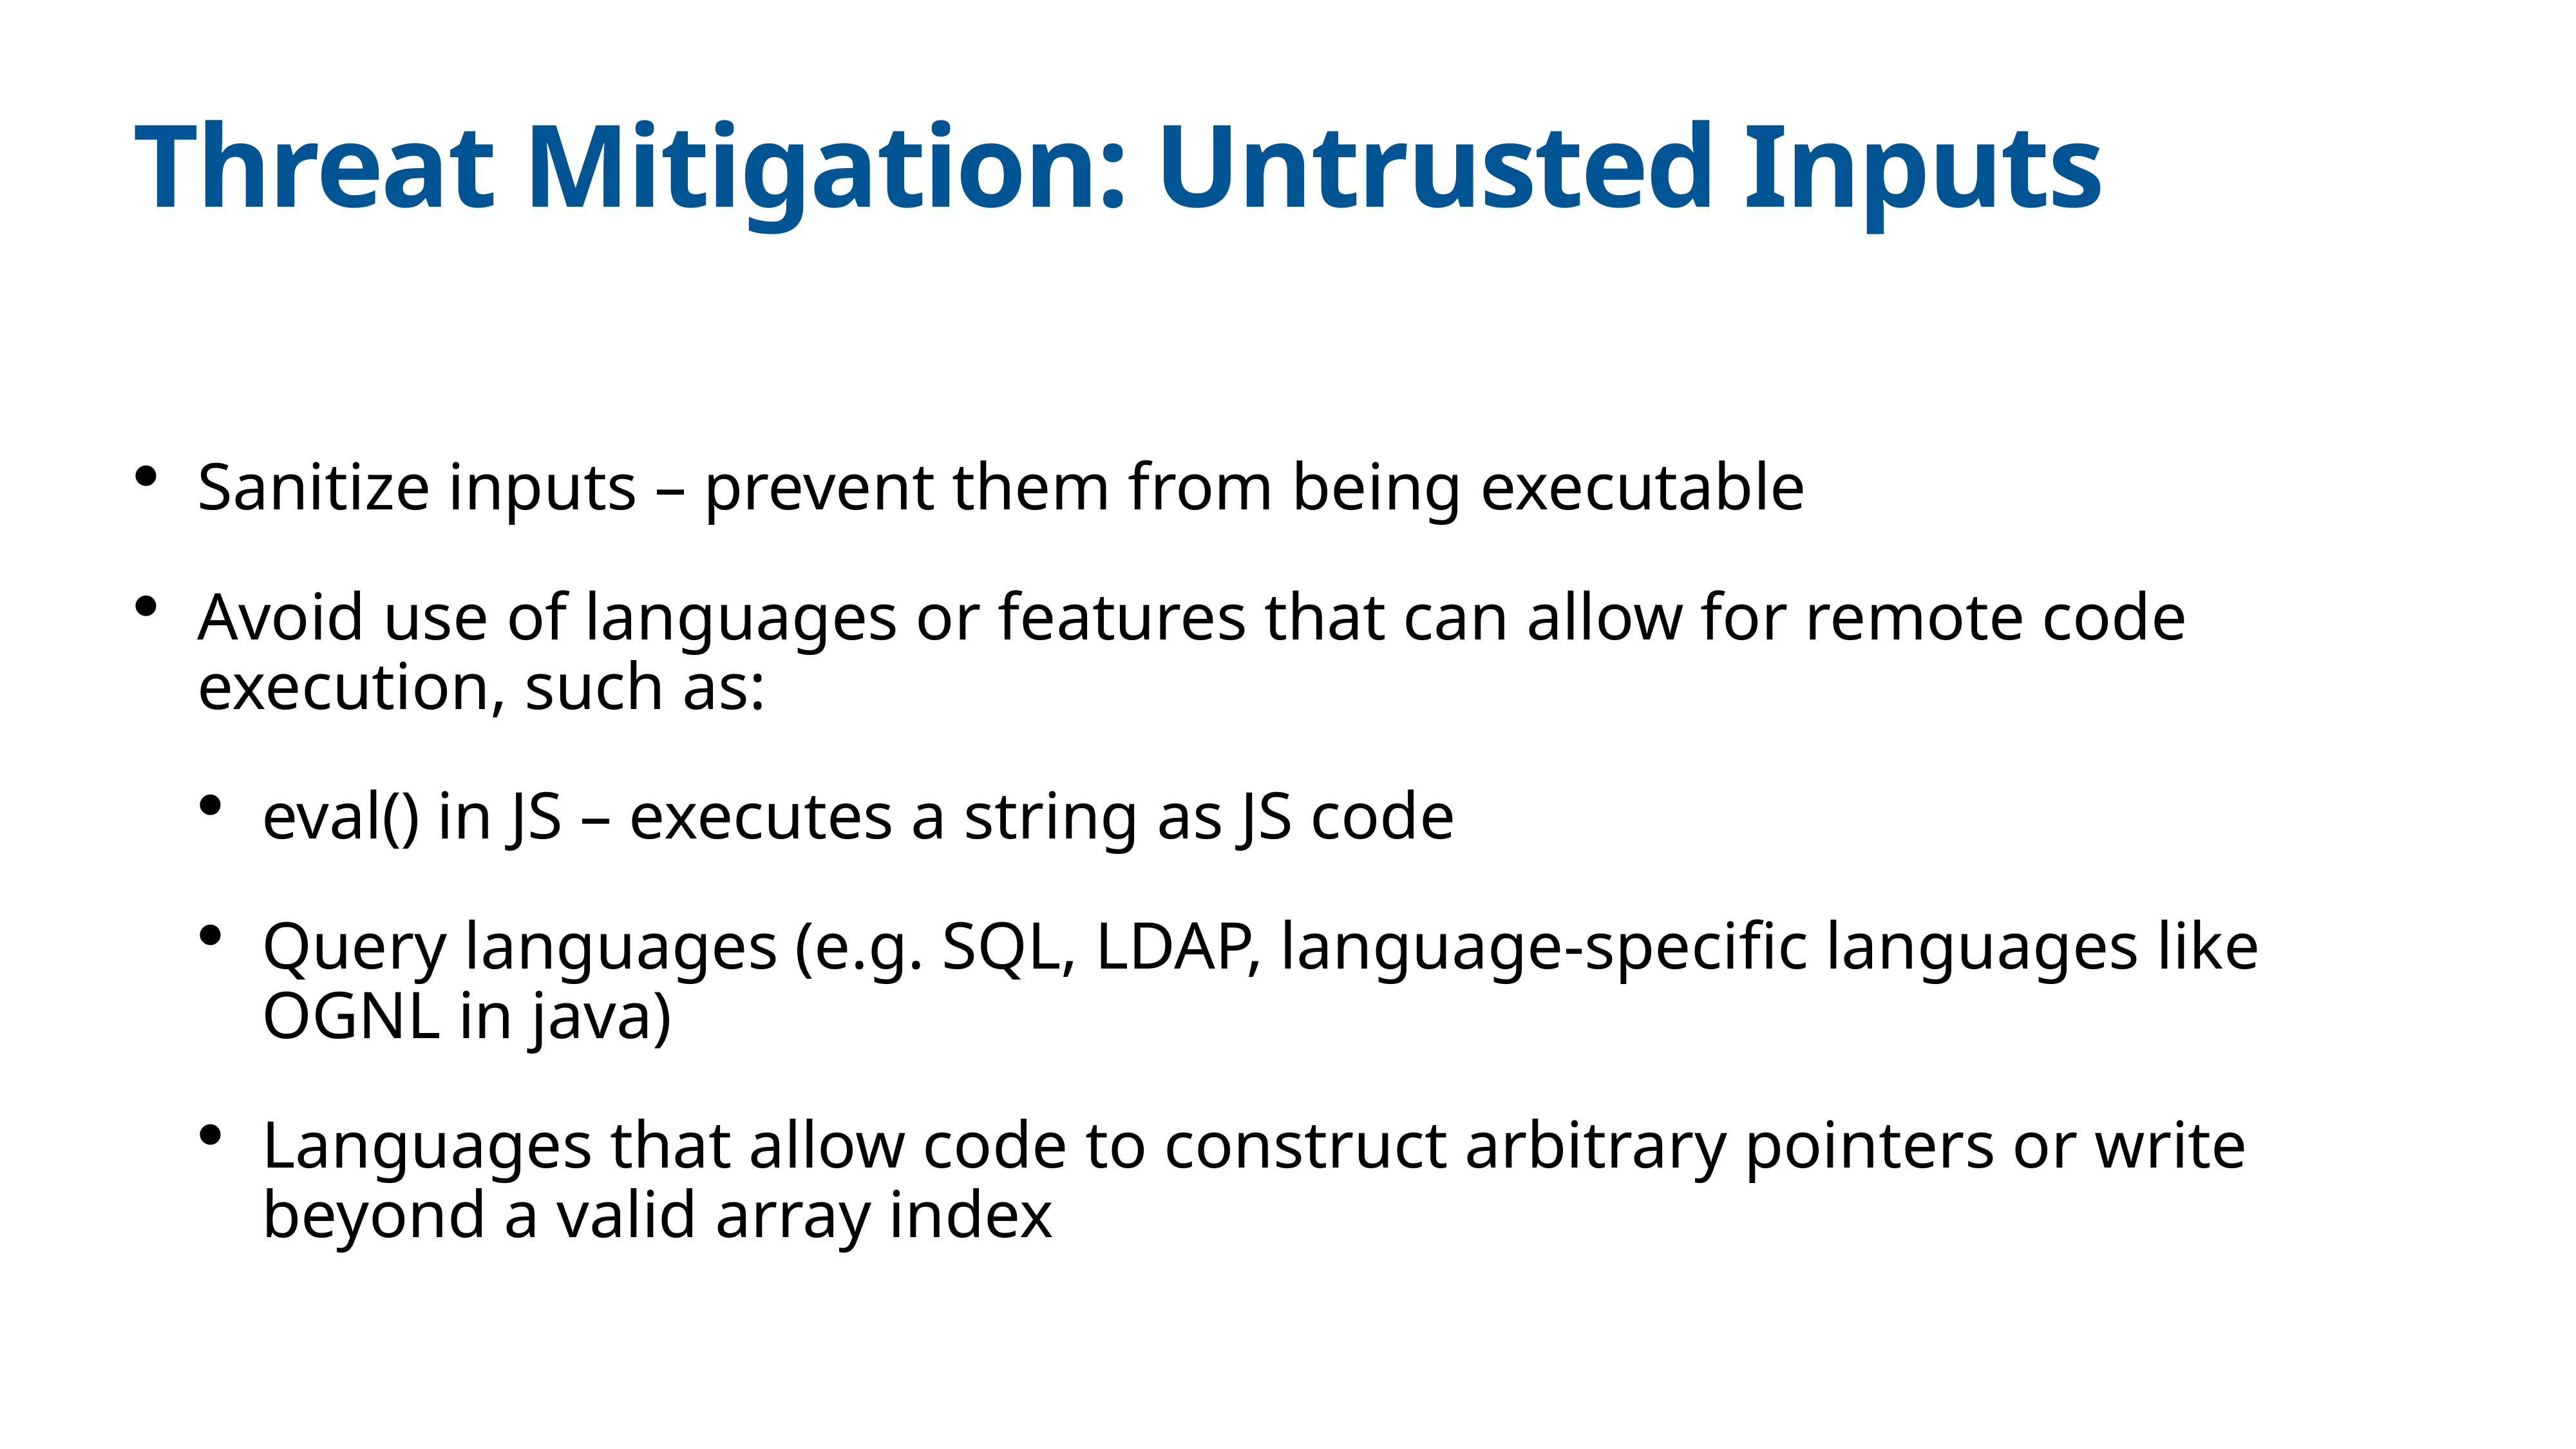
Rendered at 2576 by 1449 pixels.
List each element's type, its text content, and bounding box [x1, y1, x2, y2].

title Threat Mitigation: Untrusted Inputs [127, 113, 2449, 266]
list Sanitize inputs – prevent them from being executable Avoid use of languages or features that can allow for remote code execution, such as: eval() in JS – executes a string as JS code Query languages (e.g. SQL, LDAP, language-specific languages like OGNL in java) Languages that allow code to construct arbitrary pointers or write beyond a valid array index [127, 448, 2429, 1321]
